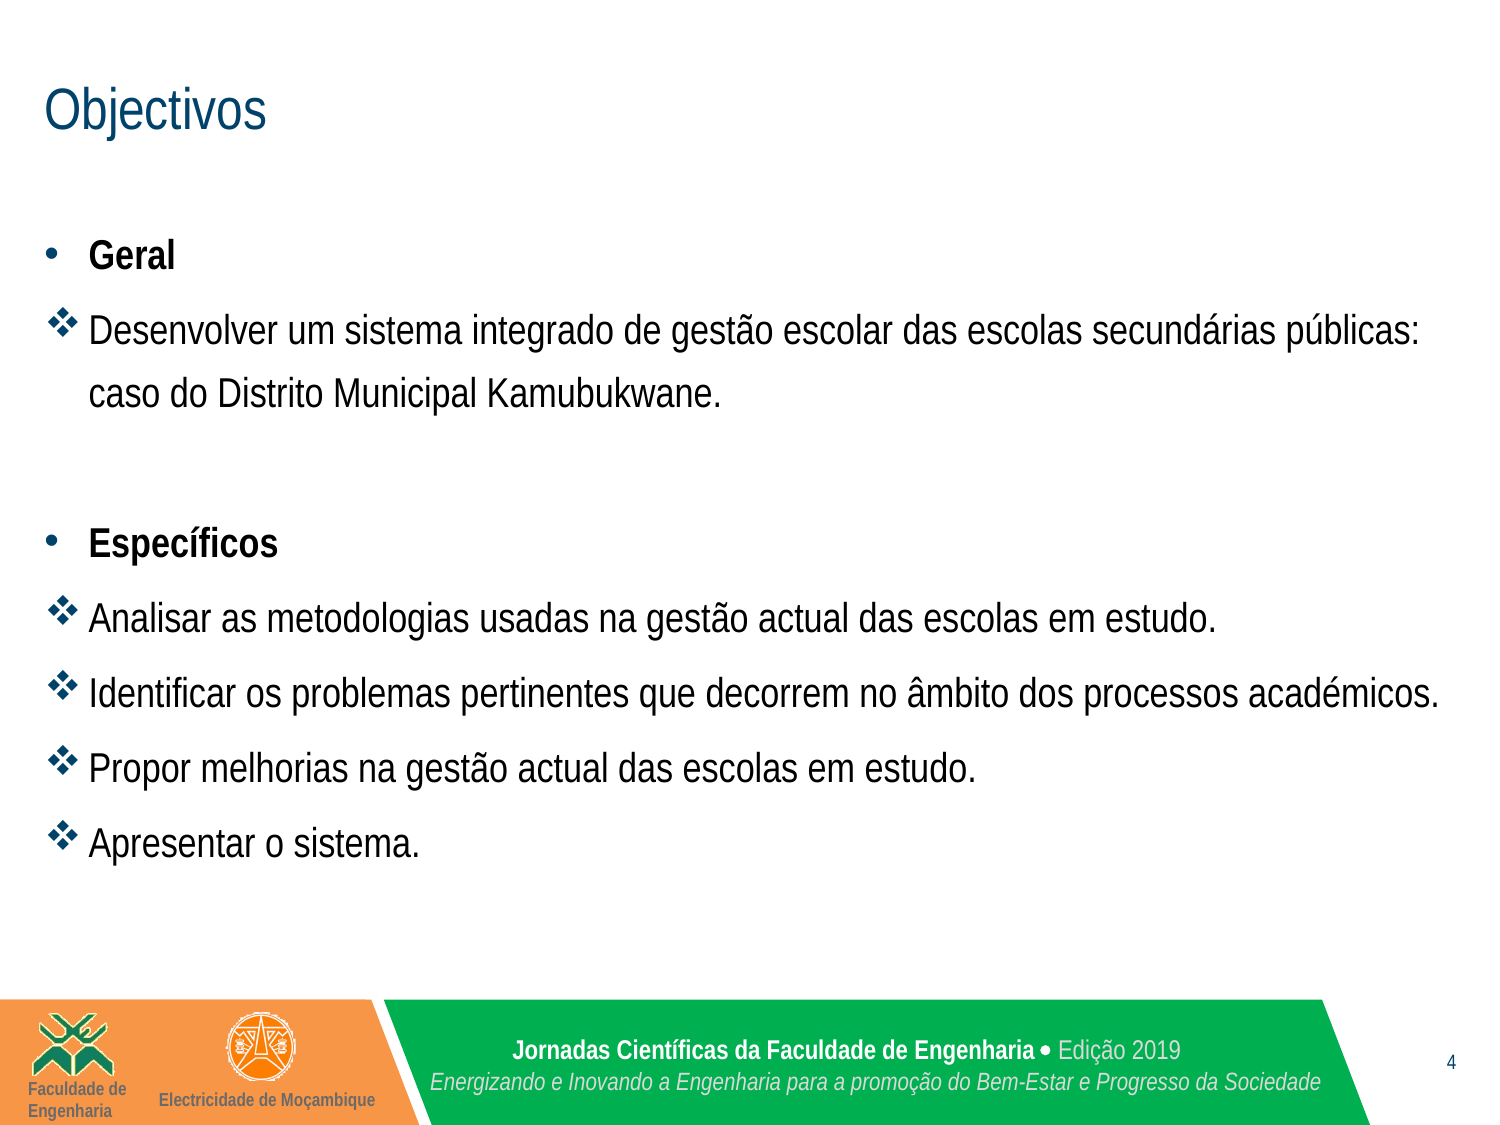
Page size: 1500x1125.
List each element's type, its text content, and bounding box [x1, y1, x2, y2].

slide_number 4 [1317, 1001, 1472, 1120]
picture [223, 1012, 300, 1082]
title Objectivos [29, 31, 1471, 183]
list Geral Desenvolver um sistema integrado de gestão escolar das escolas secundárias públicas: caso do Distrito Municipal Kamubukwane. Específicos Analisar as metodologias usadas na gestão actual das escolas em estudo. Identificar os problemas pertinentes que decorrem no âmbito dos processos académicos. Propor melhorias na gestão actual das escolas em estudo. Apresentar o sistema. [29, 208, 1471, 976]
picture [28, 1005, 118, 1076]
